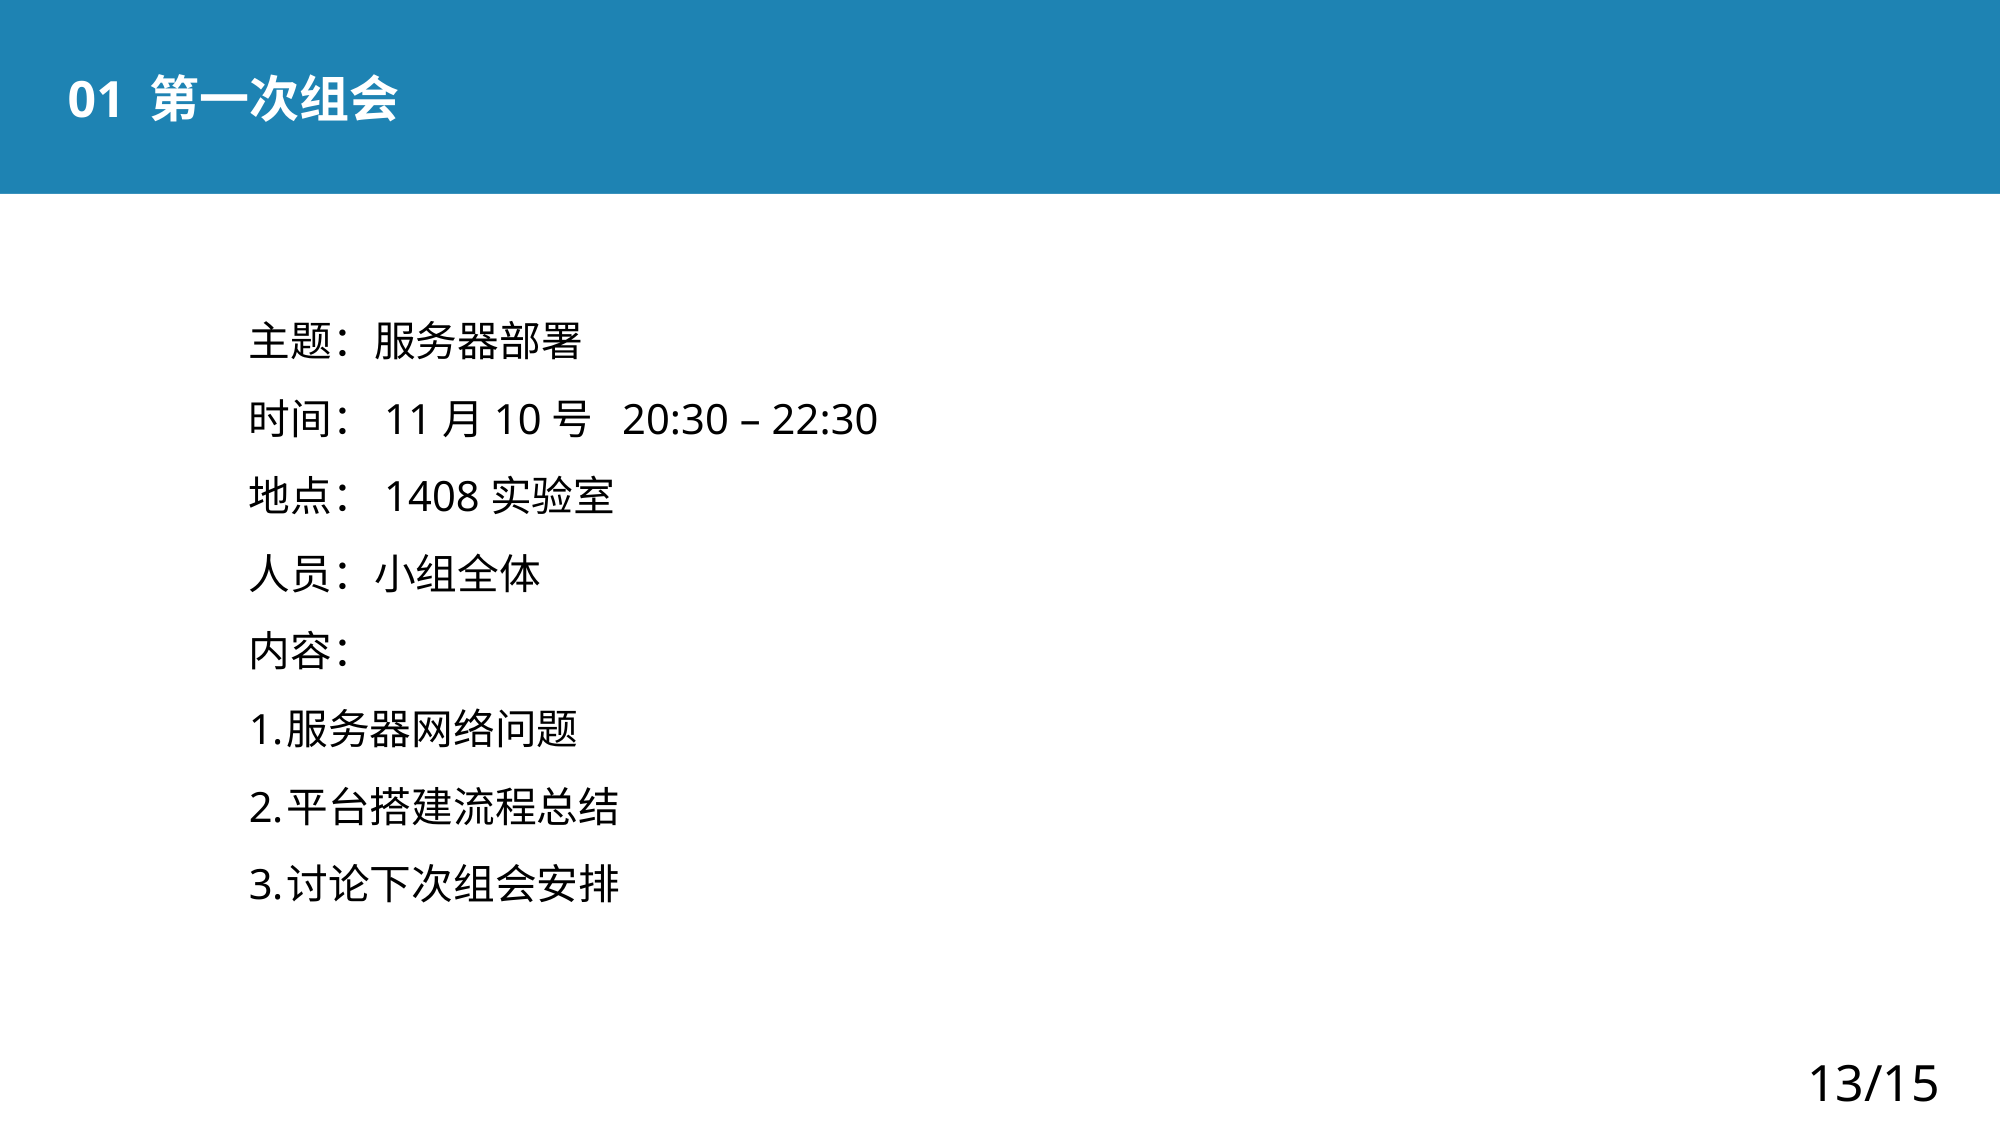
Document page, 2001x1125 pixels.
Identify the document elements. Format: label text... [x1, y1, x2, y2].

text_box 主题：服务器部署 时间：11月10号 20:30 – 22:30 地点：1408实验室 人员：小组全体 内容： 服务器网络问题 平台搭建流程总结 讨论下次组会安排 [234, 292, 1725, 967]
list 01 第一次组会 [52, 41, 924, 162]
text_box 13/15 [1792, 1026, 1976, 1120]
